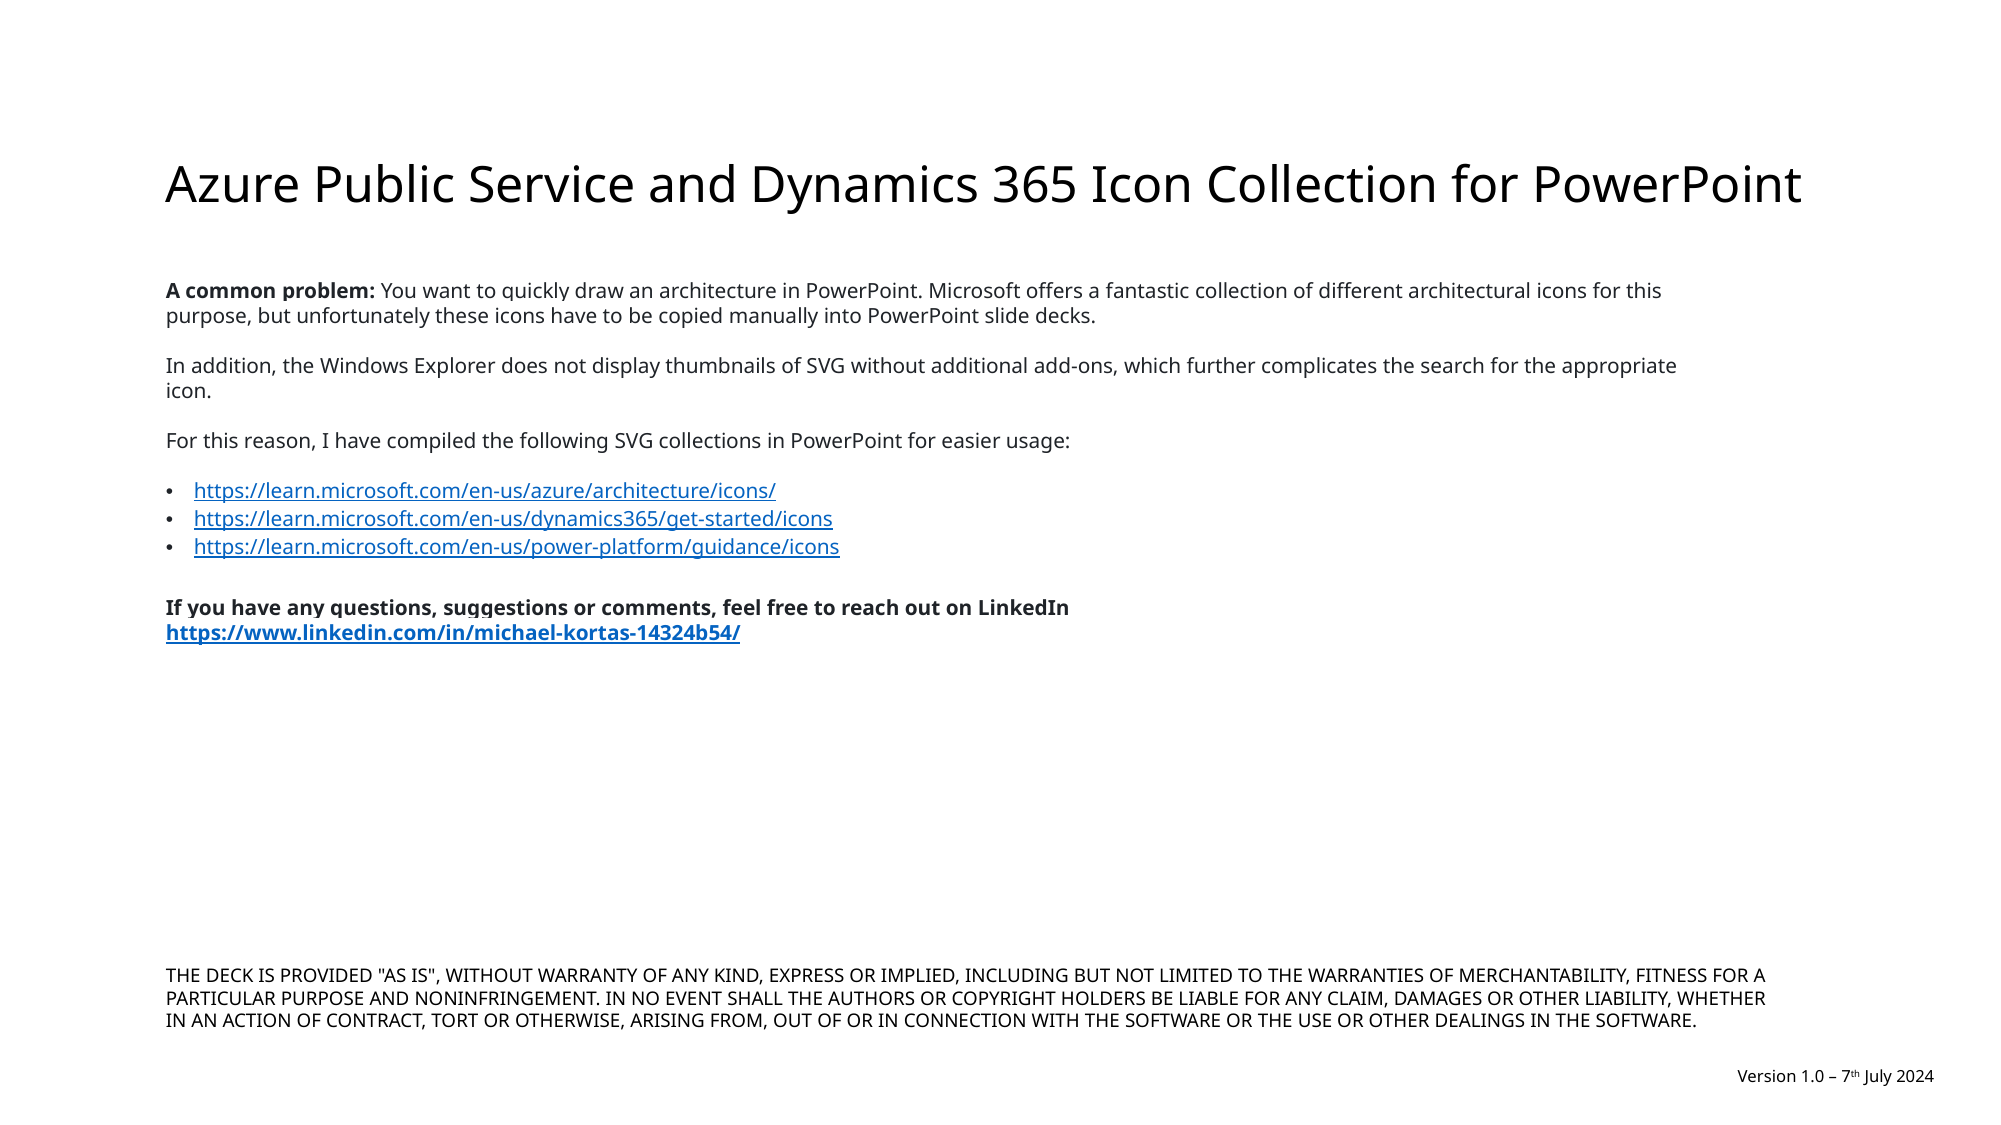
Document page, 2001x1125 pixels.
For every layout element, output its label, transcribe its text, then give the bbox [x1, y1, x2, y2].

text_box THE DECK IS PROVIDED "AS IS", WITHOUT WARRANTY OF ANY KIND, EXPRESS OR IMPLIED, INCLUDING BUT NOT LIMITED TO THE WARRANTIES OF MERCHANTABILITY, FITNESS FOR A PARTICULAR PURPOSE AND NONINFRINGEMENT. IN NO EVENT SHALL THE AUTHORS OR COPYRIGHT HOLDERS BE LIABLE FOR ANY CLAIM, DAMAGES OR OTHER LIABILITY, WHETHER IN AN ACTION OF CONTRACT, TORT OR OTHERWISE, ARISING FROM, OUT OF OR IN CONNECTION WITH THE SOFTWARE OR THE USE OR OTHER DEALINGS IN THE SOFTWARE. [151, 956, 1795, 1039]
text_box If you have any questions, suggestions or comments, feel free to reach out on LinkedIn https://www.linkedin.com/in/michael-kortas-14324b54/ [151, 587, 1730, 656]
text_box Version 1.0 – 7th July 2024 [1646, 1058, 1950, 1094]
text_box A common problem: You want to quickly draw an architecture in PowerPoint. Microsoft offers a fantastic collection of different architectural icons for this purpose, but unfortunately these icons have to be copied manually into PowerPoint slide decks. In addition, the Windows Explorer does not display thumbnails of SVG without additional add-ons, which further complicates the search for the appropriate icon. For this reason, I have compiled the following SVG collections in PowerPoint for easier usage: https://learn.microsoft.com/en-us/azure/architecture/icons/ https://learn.microsoft.com/en-us/dynamics365/get-started/icons https://learn.microsoft.com/en-us/power-platform/guidance/icons [151, 270, 1730, 570]
text_box Azure Public Service and Dynamics 365 Icon Collection for PowerPoint [151, 144, 1825, 220]
